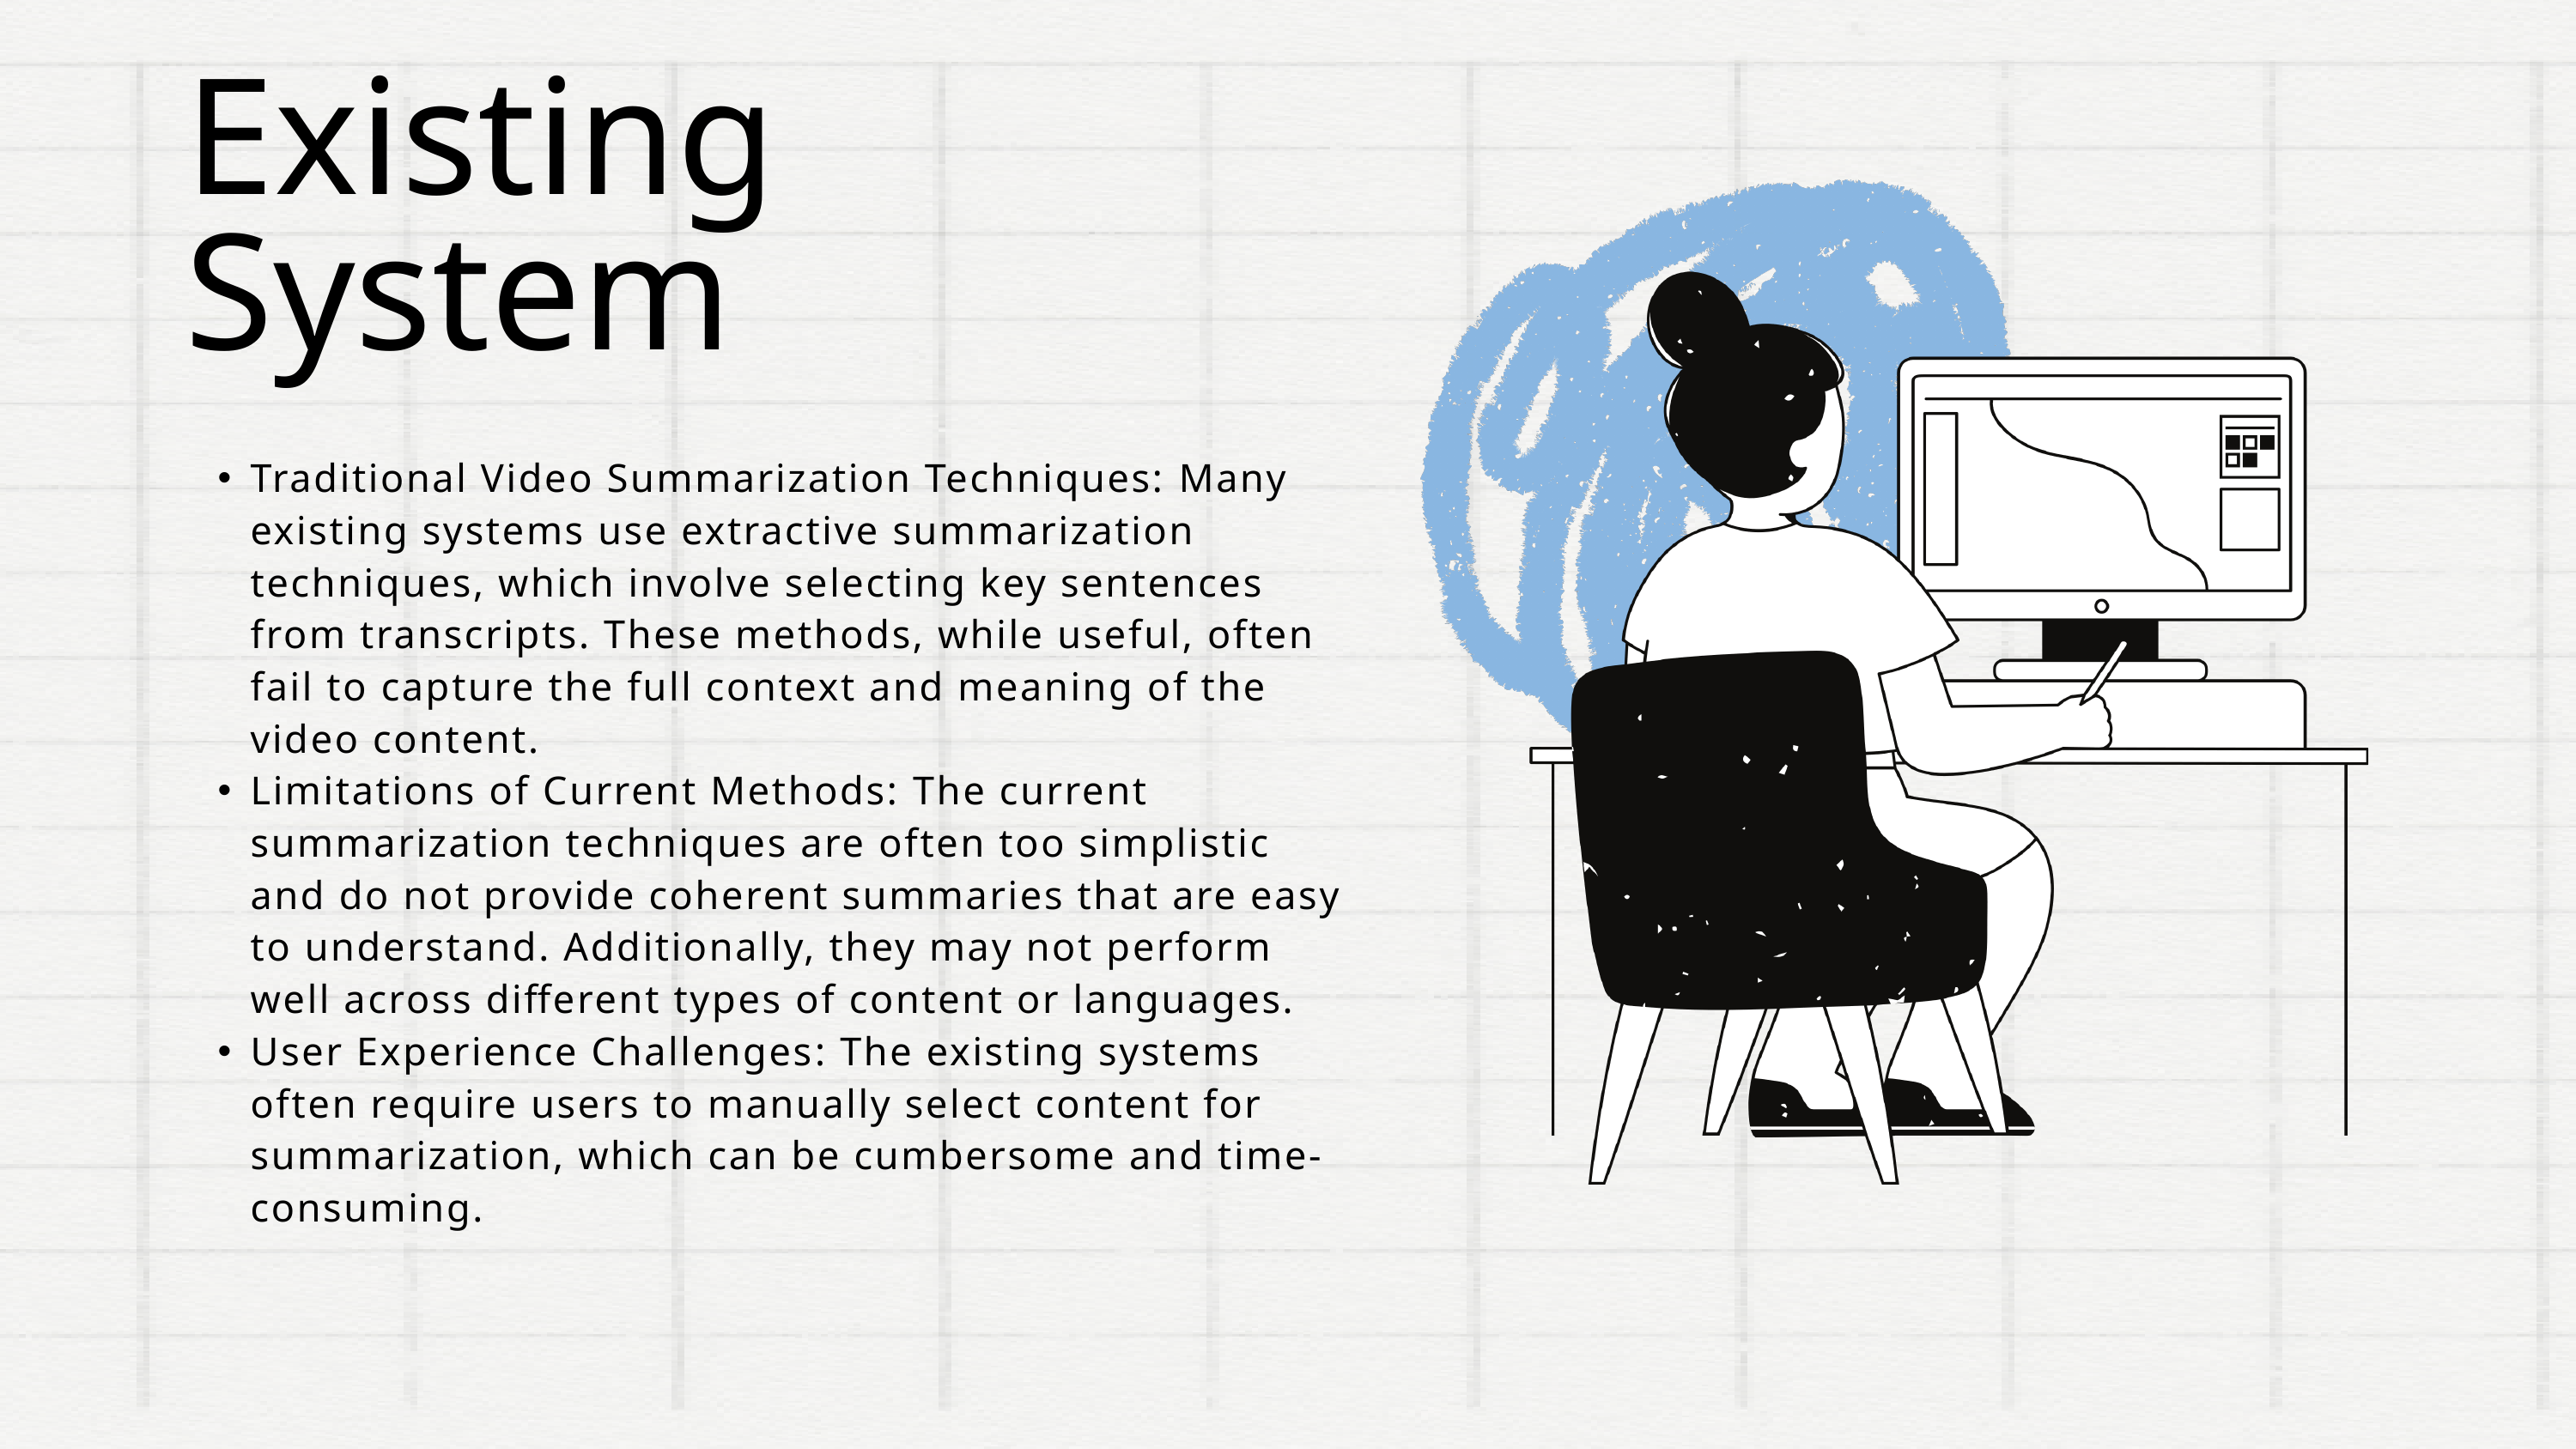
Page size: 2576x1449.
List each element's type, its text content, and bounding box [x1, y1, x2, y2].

text_box [0, 0, 2576, 1449]
text_box [1528, 264, 2369, 1185]
text_box [1419, 178, 2013, 777]
text_box Traditional Video Summarization Techniques: Many existing systems use extractive summarization techniques, which involve selecting key sentences from transcripts. These methods, while useful, often fail to capture the full context and meaning of the video content. Limitations of Current Methods: The current summarization techniques are often too simplistic and do not provide coherent summaries that are easy to understand. Additionally, they may not perform well across different types of content or languages. User Experience Challenges: The existing systems often require users to manually select content for summarization, which can be cumbersome and time-consuming. [185, 447, 1357, 1334]
text_box Existing System [185, 70, 1325, 383]
